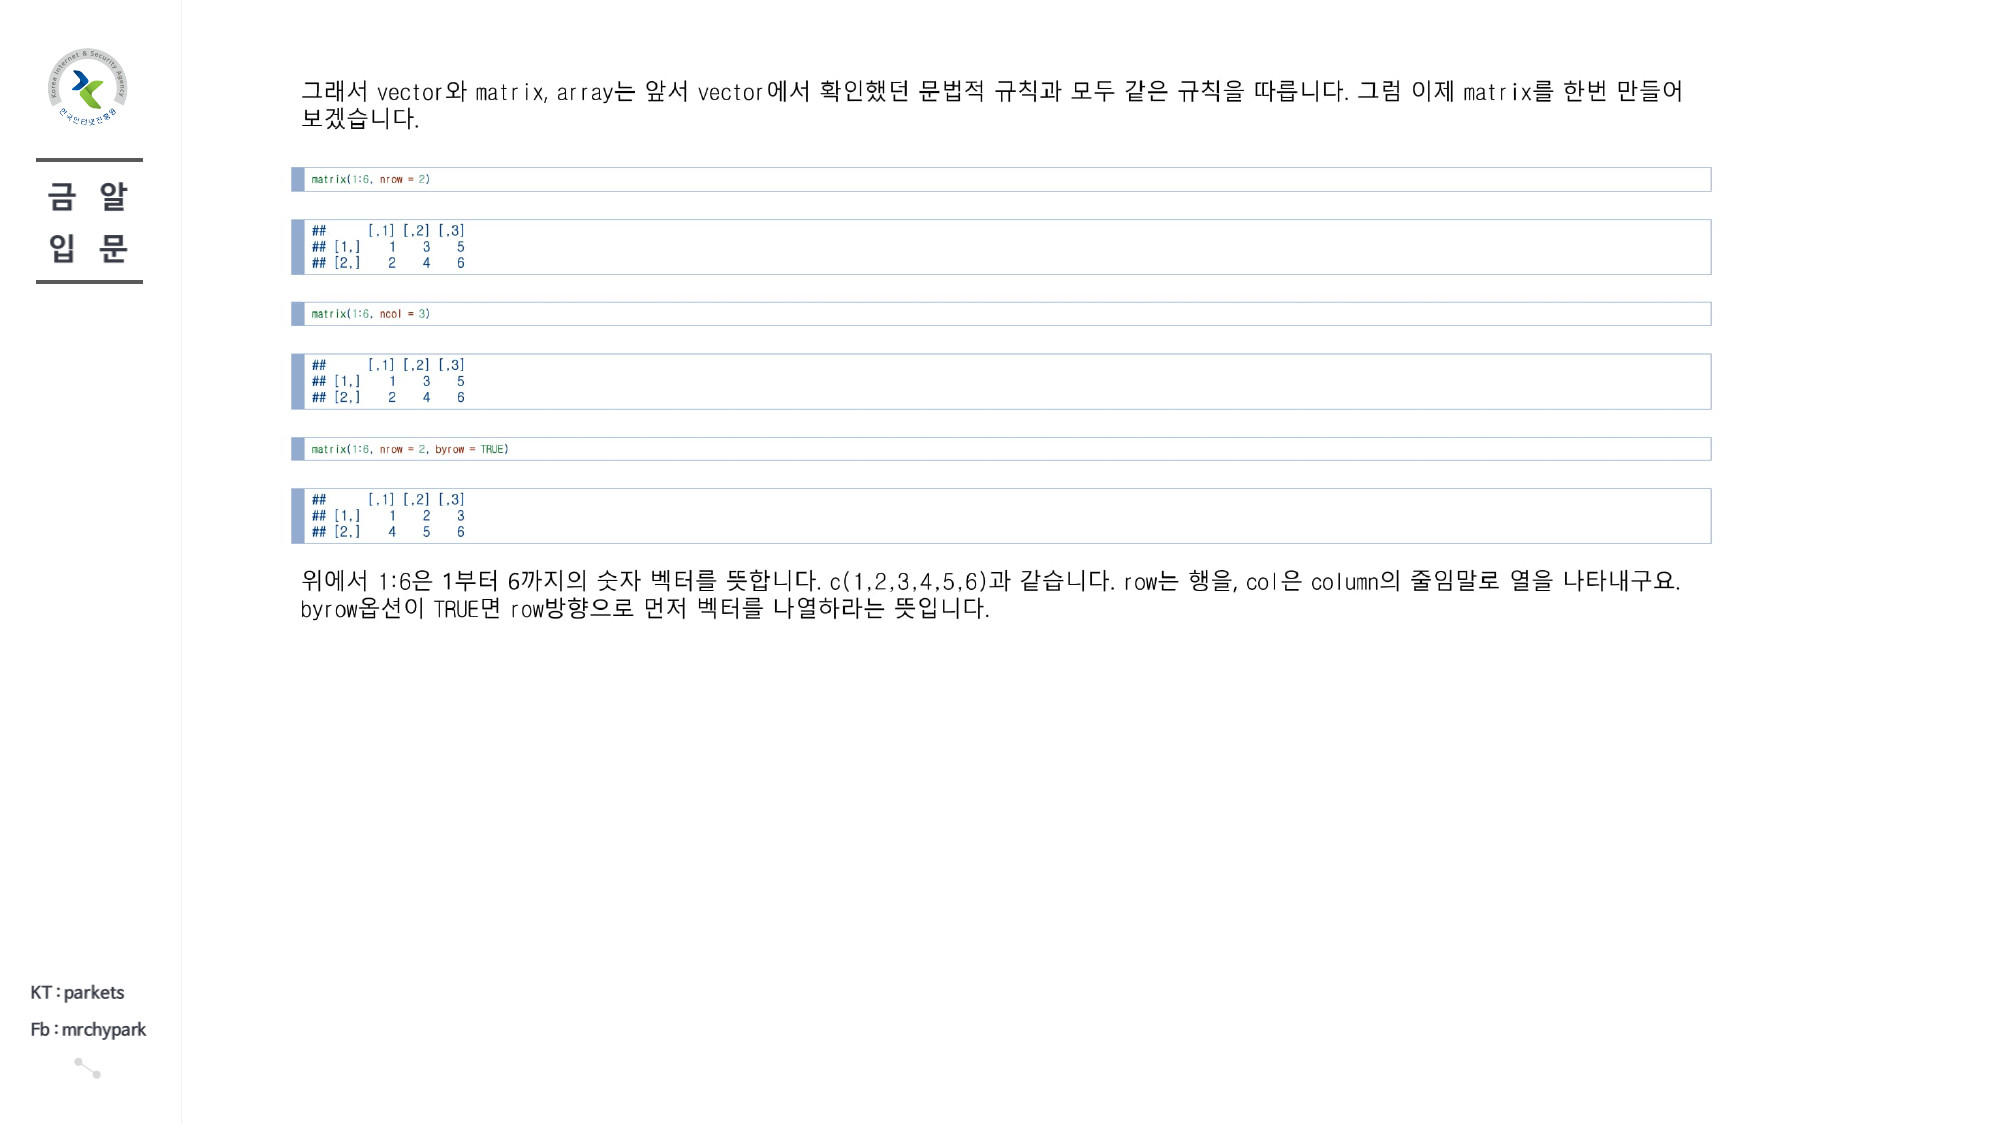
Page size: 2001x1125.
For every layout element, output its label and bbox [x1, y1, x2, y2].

picture [44, 43, 131, 130]
picture [15, 160, 161, 1047]
picture [204, 0, 1796, 1125]
